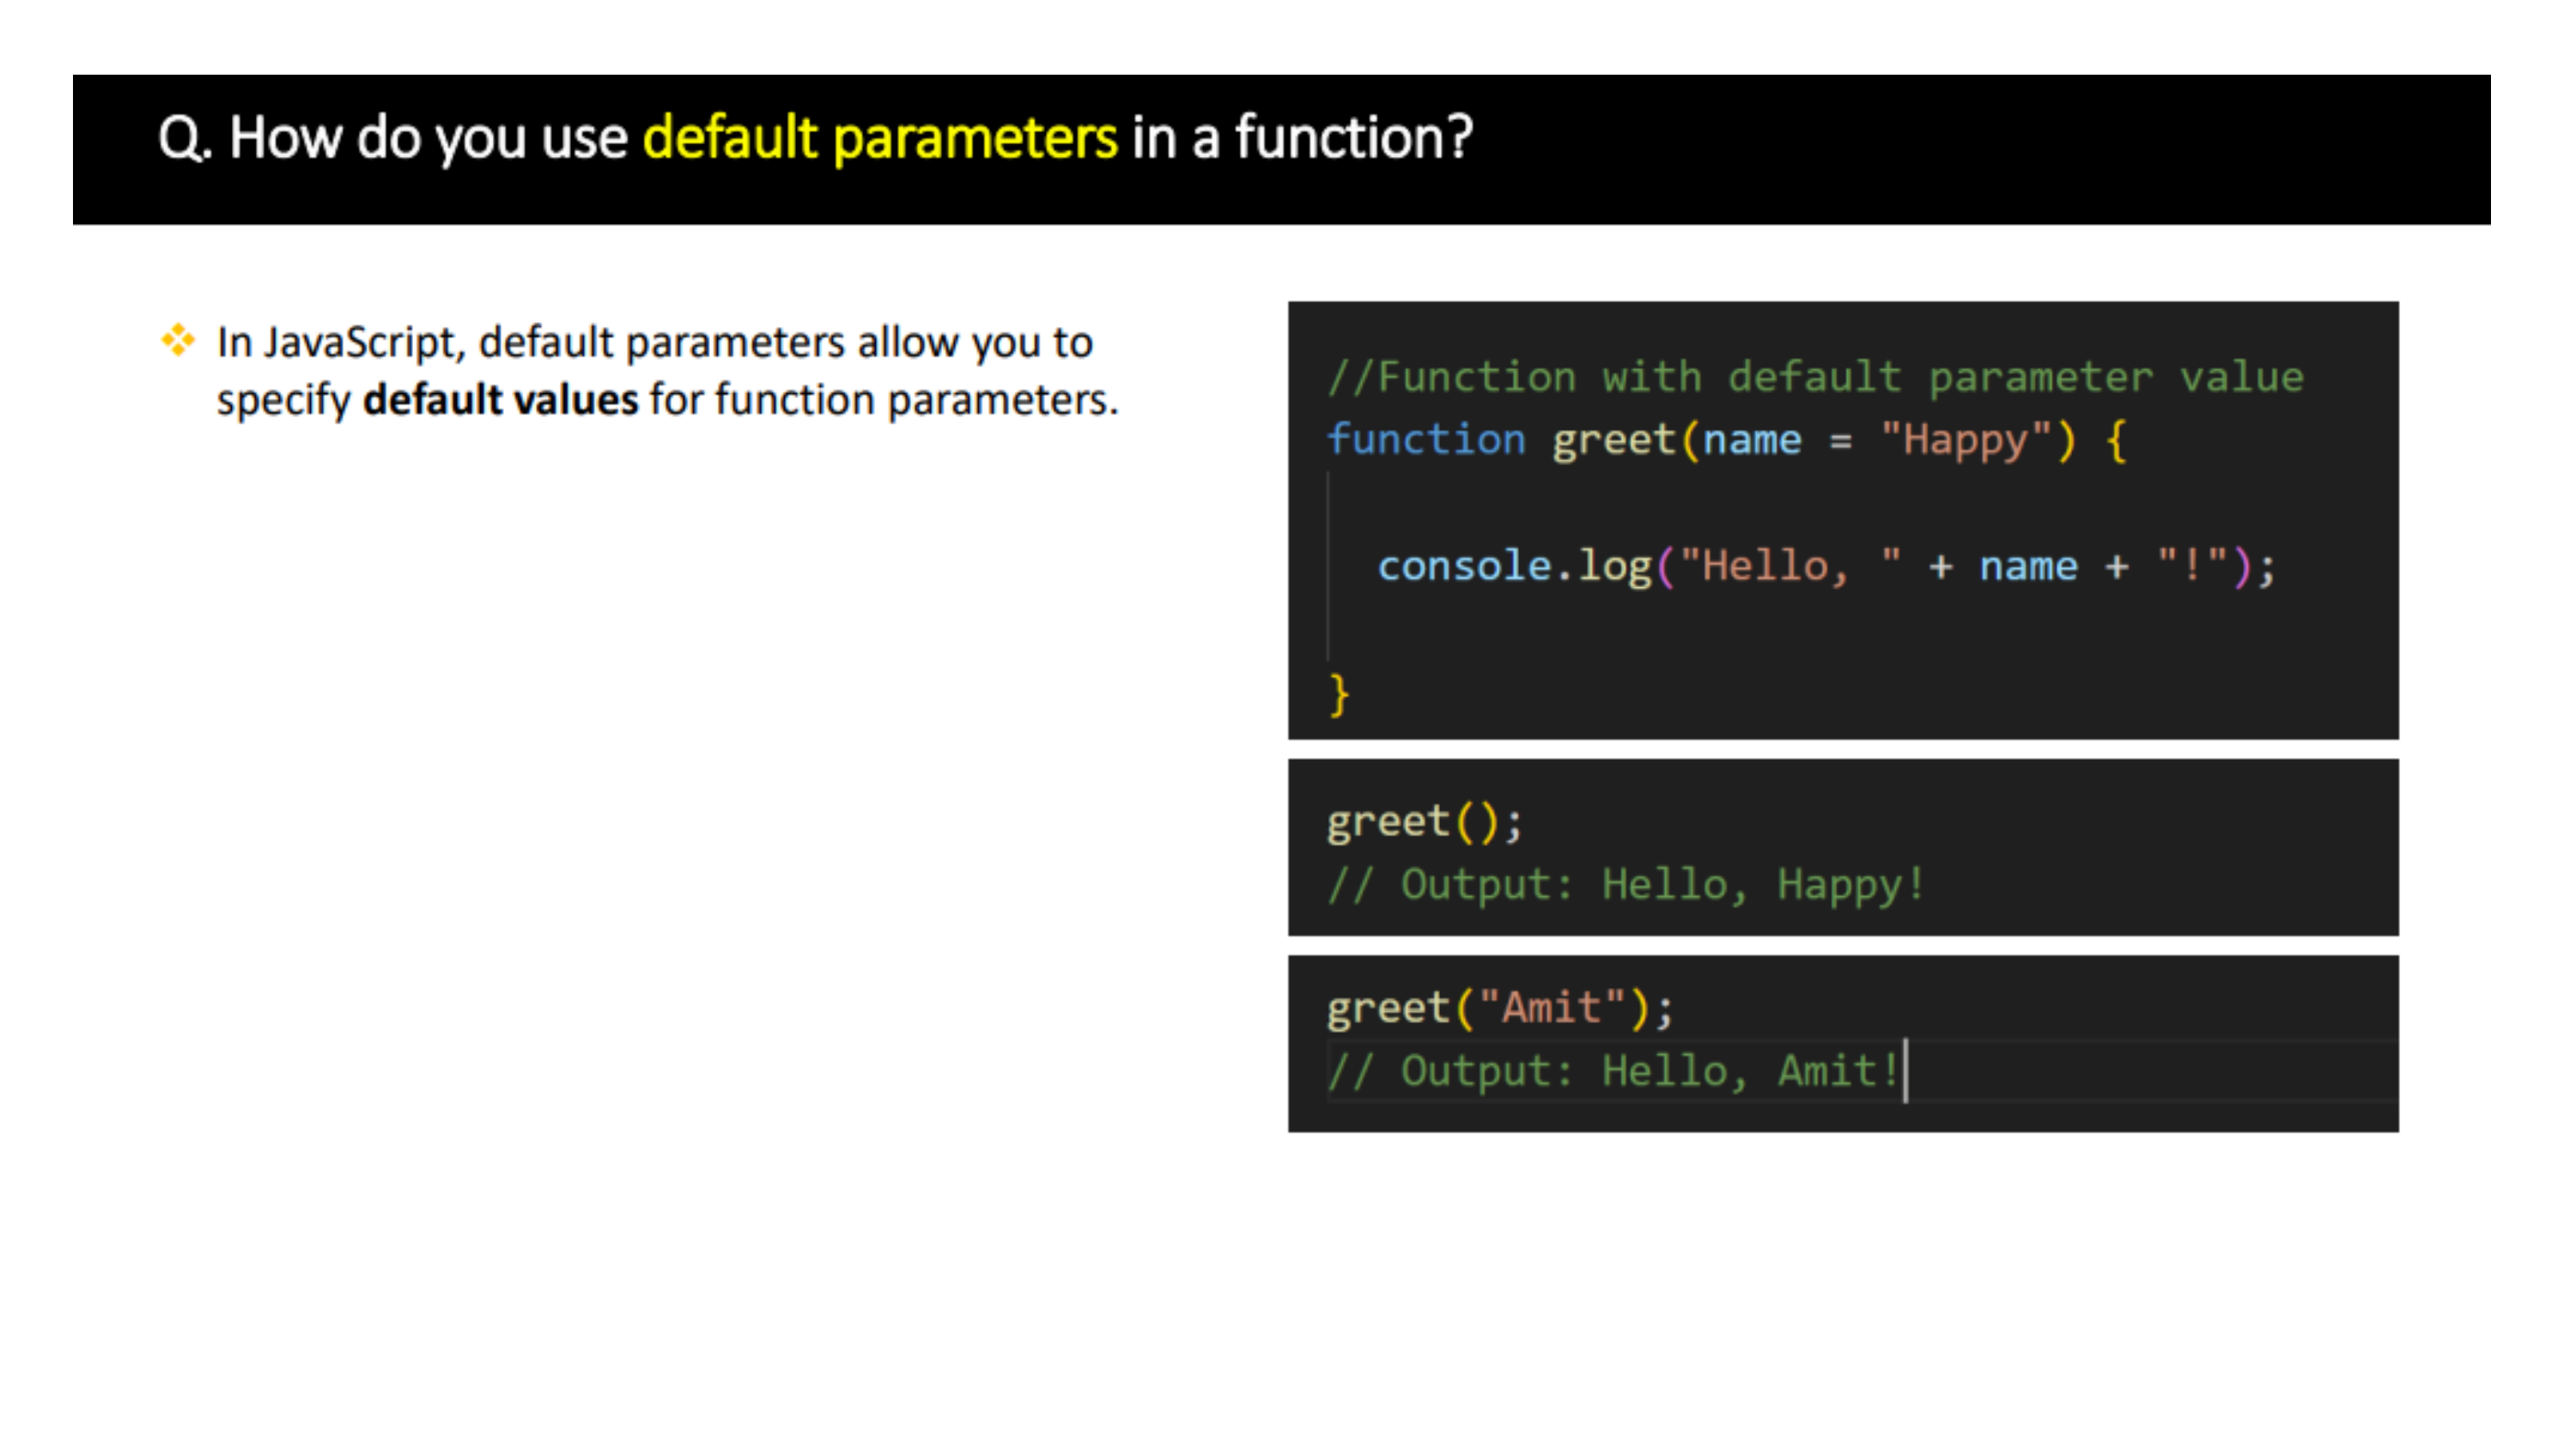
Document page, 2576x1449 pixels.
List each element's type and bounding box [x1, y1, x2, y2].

text_box [73, 75, 2491, 1318]
